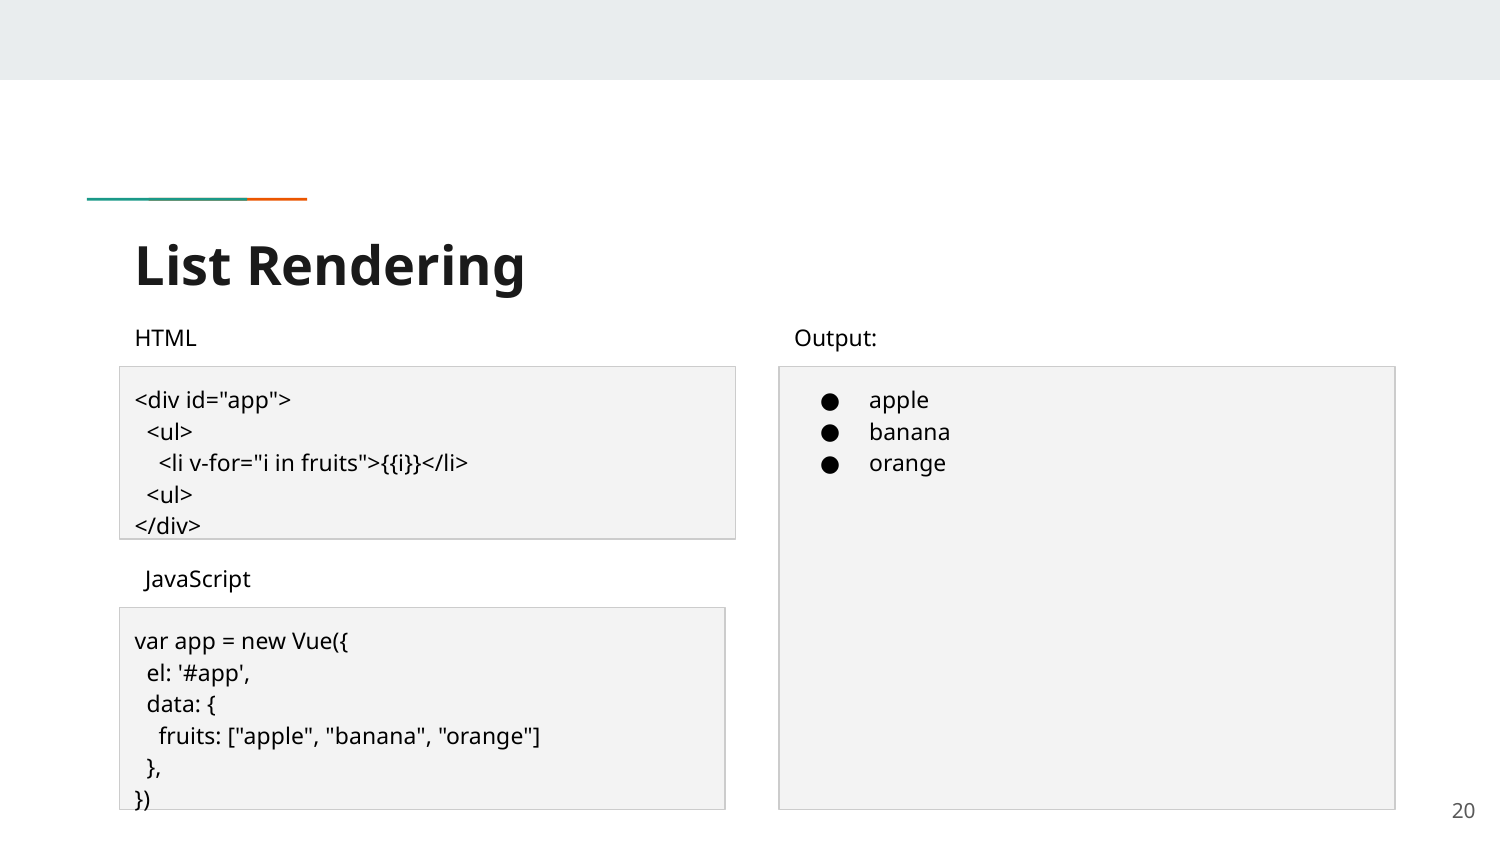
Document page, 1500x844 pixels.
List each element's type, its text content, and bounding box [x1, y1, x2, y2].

list HTML [119, 304, 736, 370]
title List Rendering [119, 216, 1381, 305]
list <div id="app"> <ul> <li v-for="i in fruits">{{i}}</li> <ul> </div> [119, 370, 736, 539]
list Output: [779, 304, 1396, 370]
list apple banana orange [779, 370, 1396, 810]
list var app = new Vue({ el: '#app', data: { fruits: ["apple", "banana", "orange"] }, }) [119, 607, 725, 810]
slide_number ‹#› [1400, 779, 1491, 844]
list JavaScript [130, 545, 736, 611]
